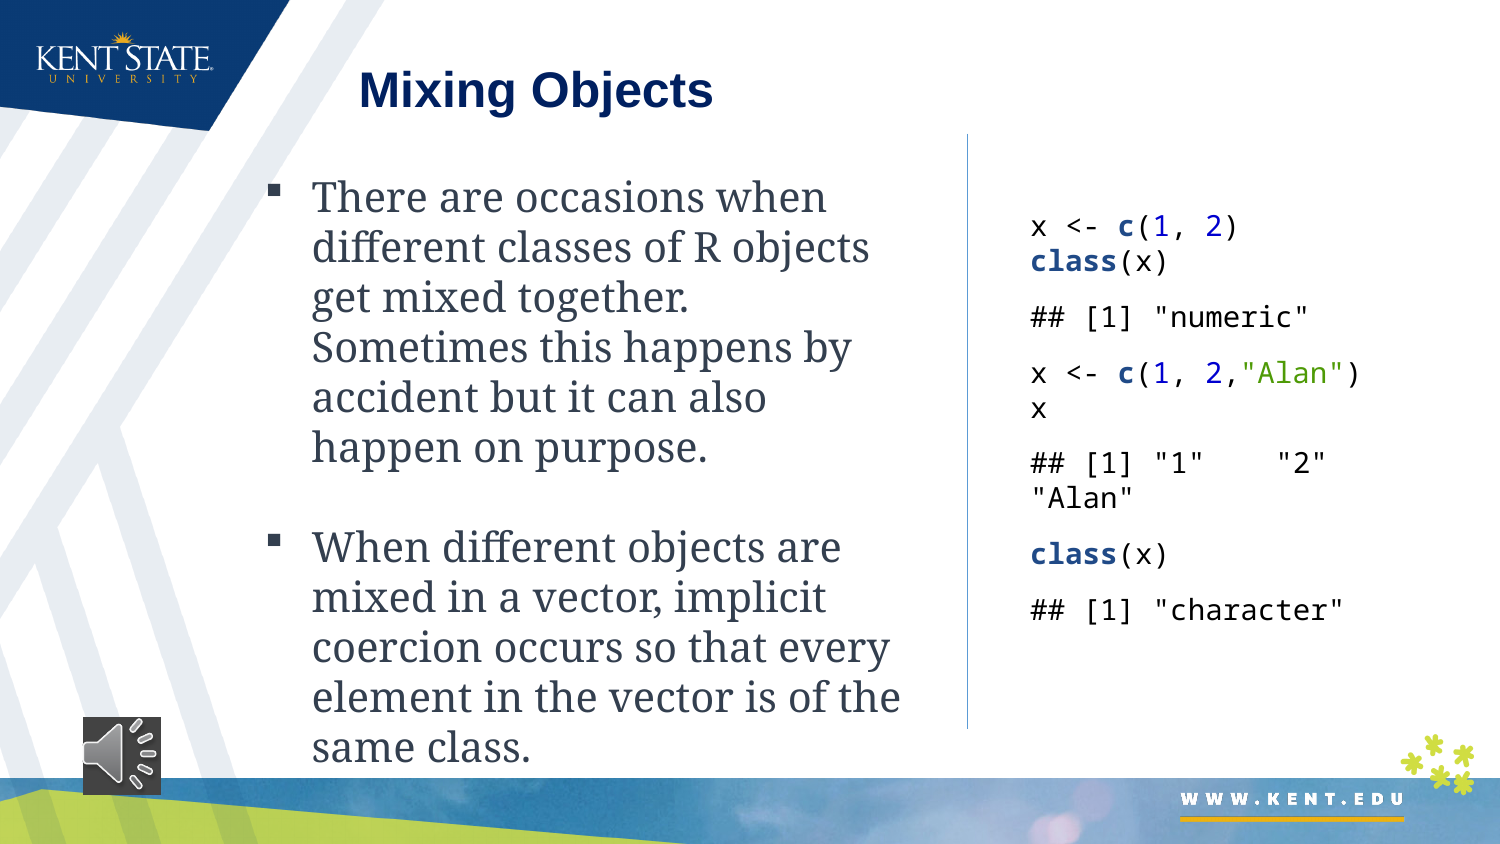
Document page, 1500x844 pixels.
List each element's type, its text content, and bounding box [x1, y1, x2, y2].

title Mixing Objects [343, 18, 1475, 164]
picture [0, 0, 1500, 844]
text_box There are occasions when different classes of R objects get mixed together. Sometimes this happens by accident but it can also happen on purpose. When different objects are mixed in a vector, implicit coercion occurs so that every element in the vector is of the same class. [249, 163, 927, 824]
text_box x <- c(1, 2) class(x) ## [1] "numeric" x <- c(1, 2,"Alan") x ## [1] "1" "2" "Alan" class(x) ## [1] "character" [1015, 200, 1500, 634]
